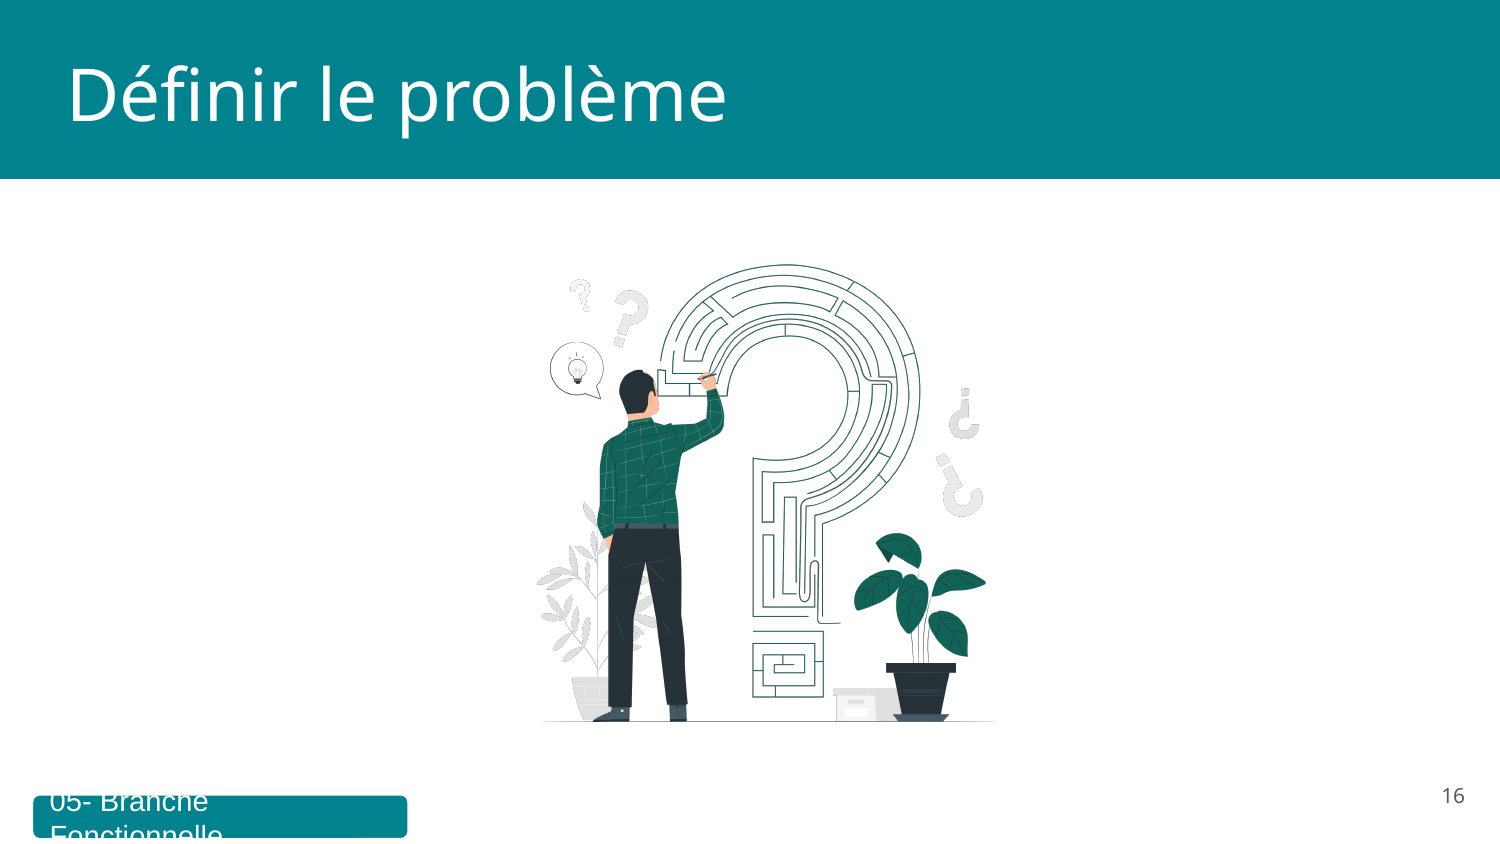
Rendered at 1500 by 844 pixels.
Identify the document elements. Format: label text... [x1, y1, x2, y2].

title Définir le problème [50, 30, 1481, 152]
text_box 05- Branche Fonctionnelle [32, 794, 409, 839]
slide_number ‹#› [1389, 764, 1480, 830]
picture [507, 234, 1024, 751]
